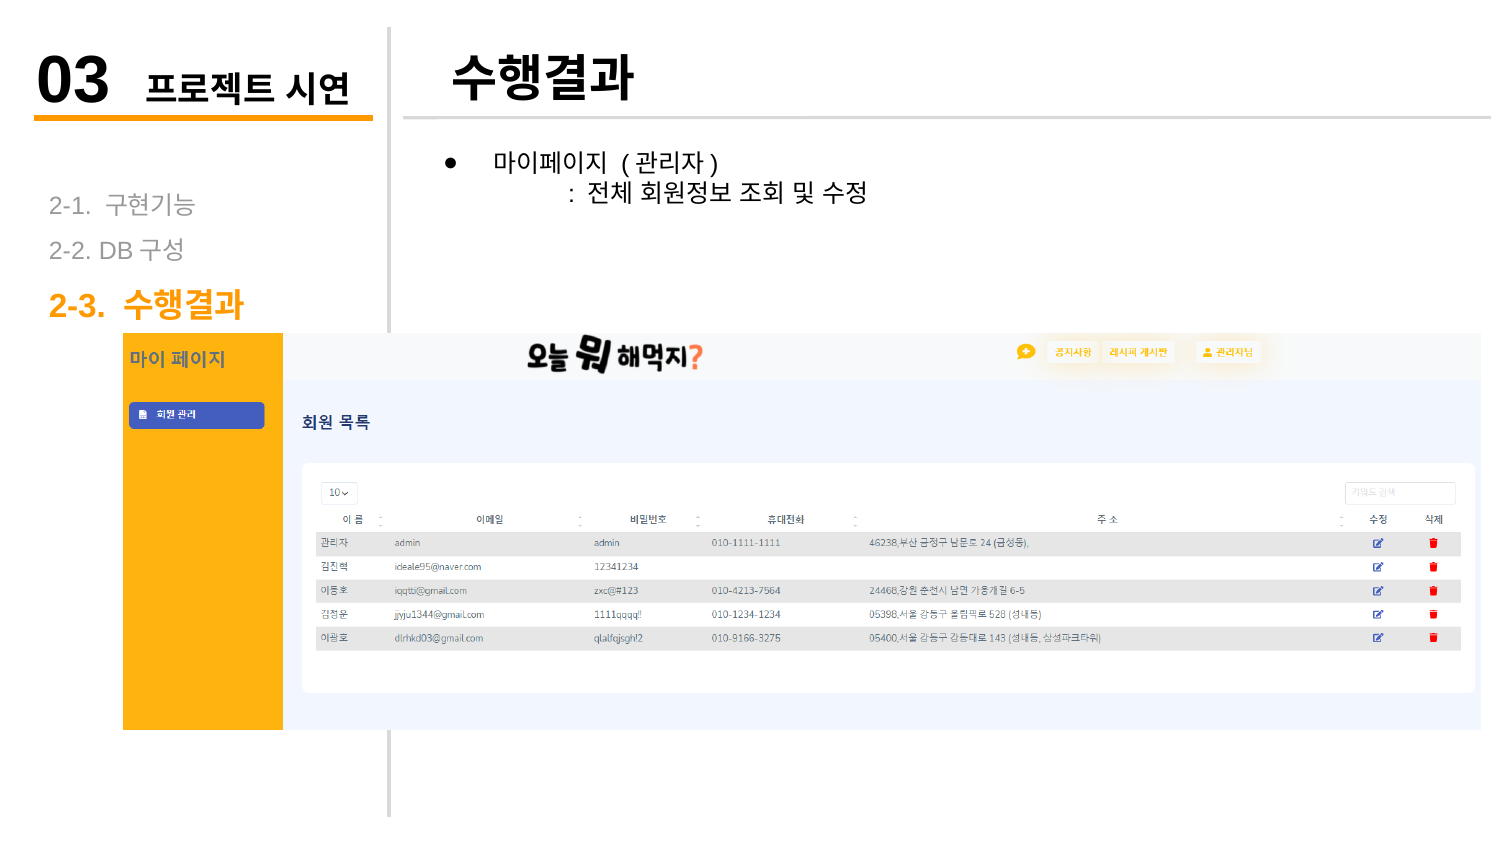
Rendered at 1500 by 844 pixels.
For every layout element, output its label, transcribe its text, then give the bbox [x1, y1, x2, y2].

text_box 2-1. 구현기능 2-2. DB구성 2-3. 수행결과 [33, 159, 295, 340]
text_box 수행결과 [436, 31, 939, 115]
picture [123, 333, 1481, 730]
text_box 마이페이지 (관리자) : 전체 회원정보 조회 및 수정 [403, 132, 1403, 223]
text_box 03 프로젝트 시연 [21, 21, 437, 132]
